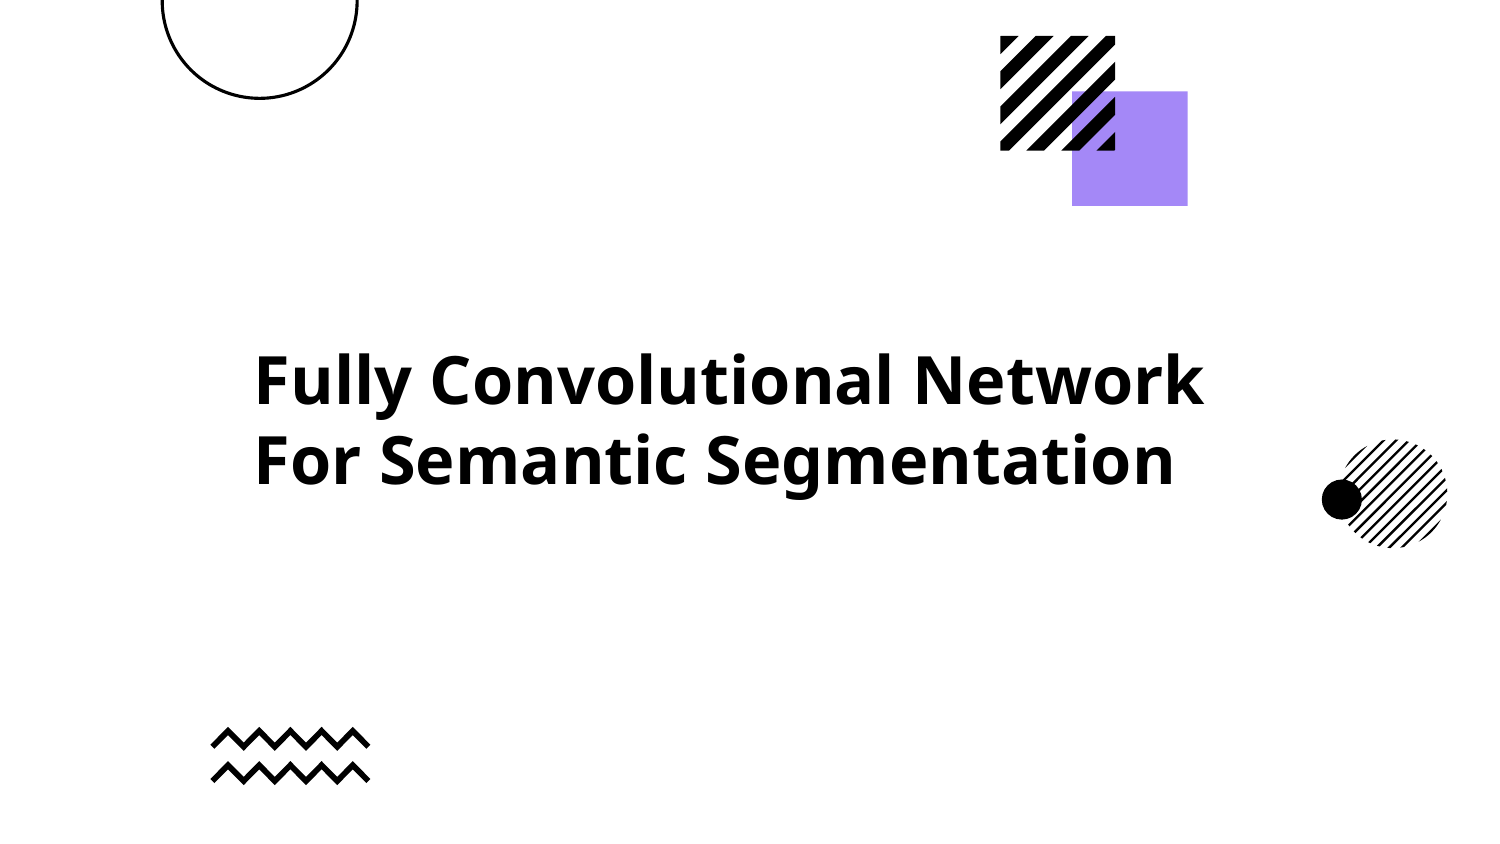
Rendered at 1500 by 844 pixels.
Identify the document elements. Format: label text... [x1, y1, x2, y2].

title Fully Convolutional Network For Semantic Segmentation [238, 331, 1262, 513]
